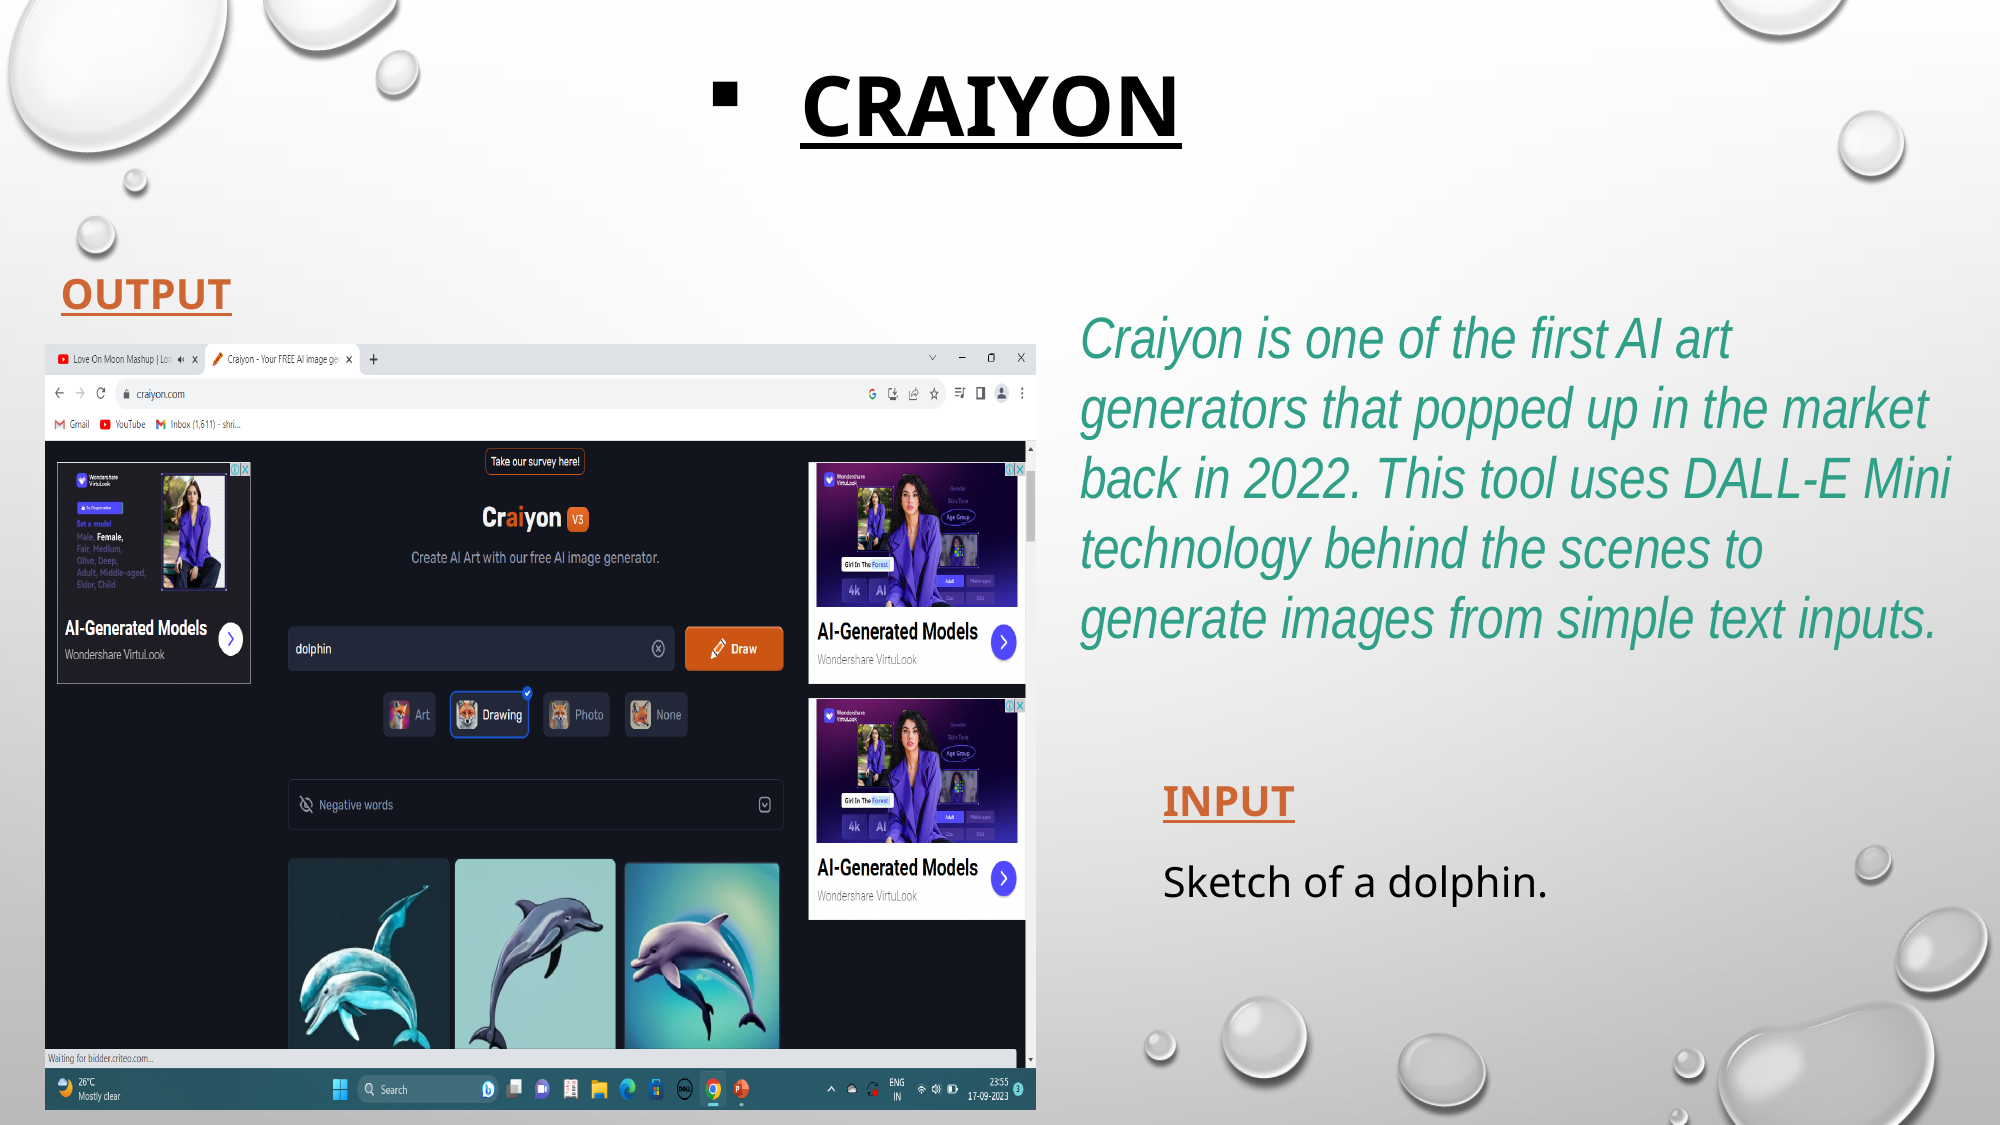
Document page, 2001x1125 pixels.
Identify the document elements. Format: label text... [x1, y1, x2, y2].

list INPUT Sketch of a dolphin. [1147, 757, 1569, 913]
text_box OUTPUT [45, 260, 357, 325]
picture [0, 0, 2000, 1125]
title CRAIYON [568, 43, 1320, 175]
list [45, 344, 1036, 1110]
text_box Craiyon is one of the first AI art generators that popped up in the market back in 2022. This tool uses DALL-E Mini technology behind the scenes to generate images from simple text inputs. [1065, 293, 1974, 658]
